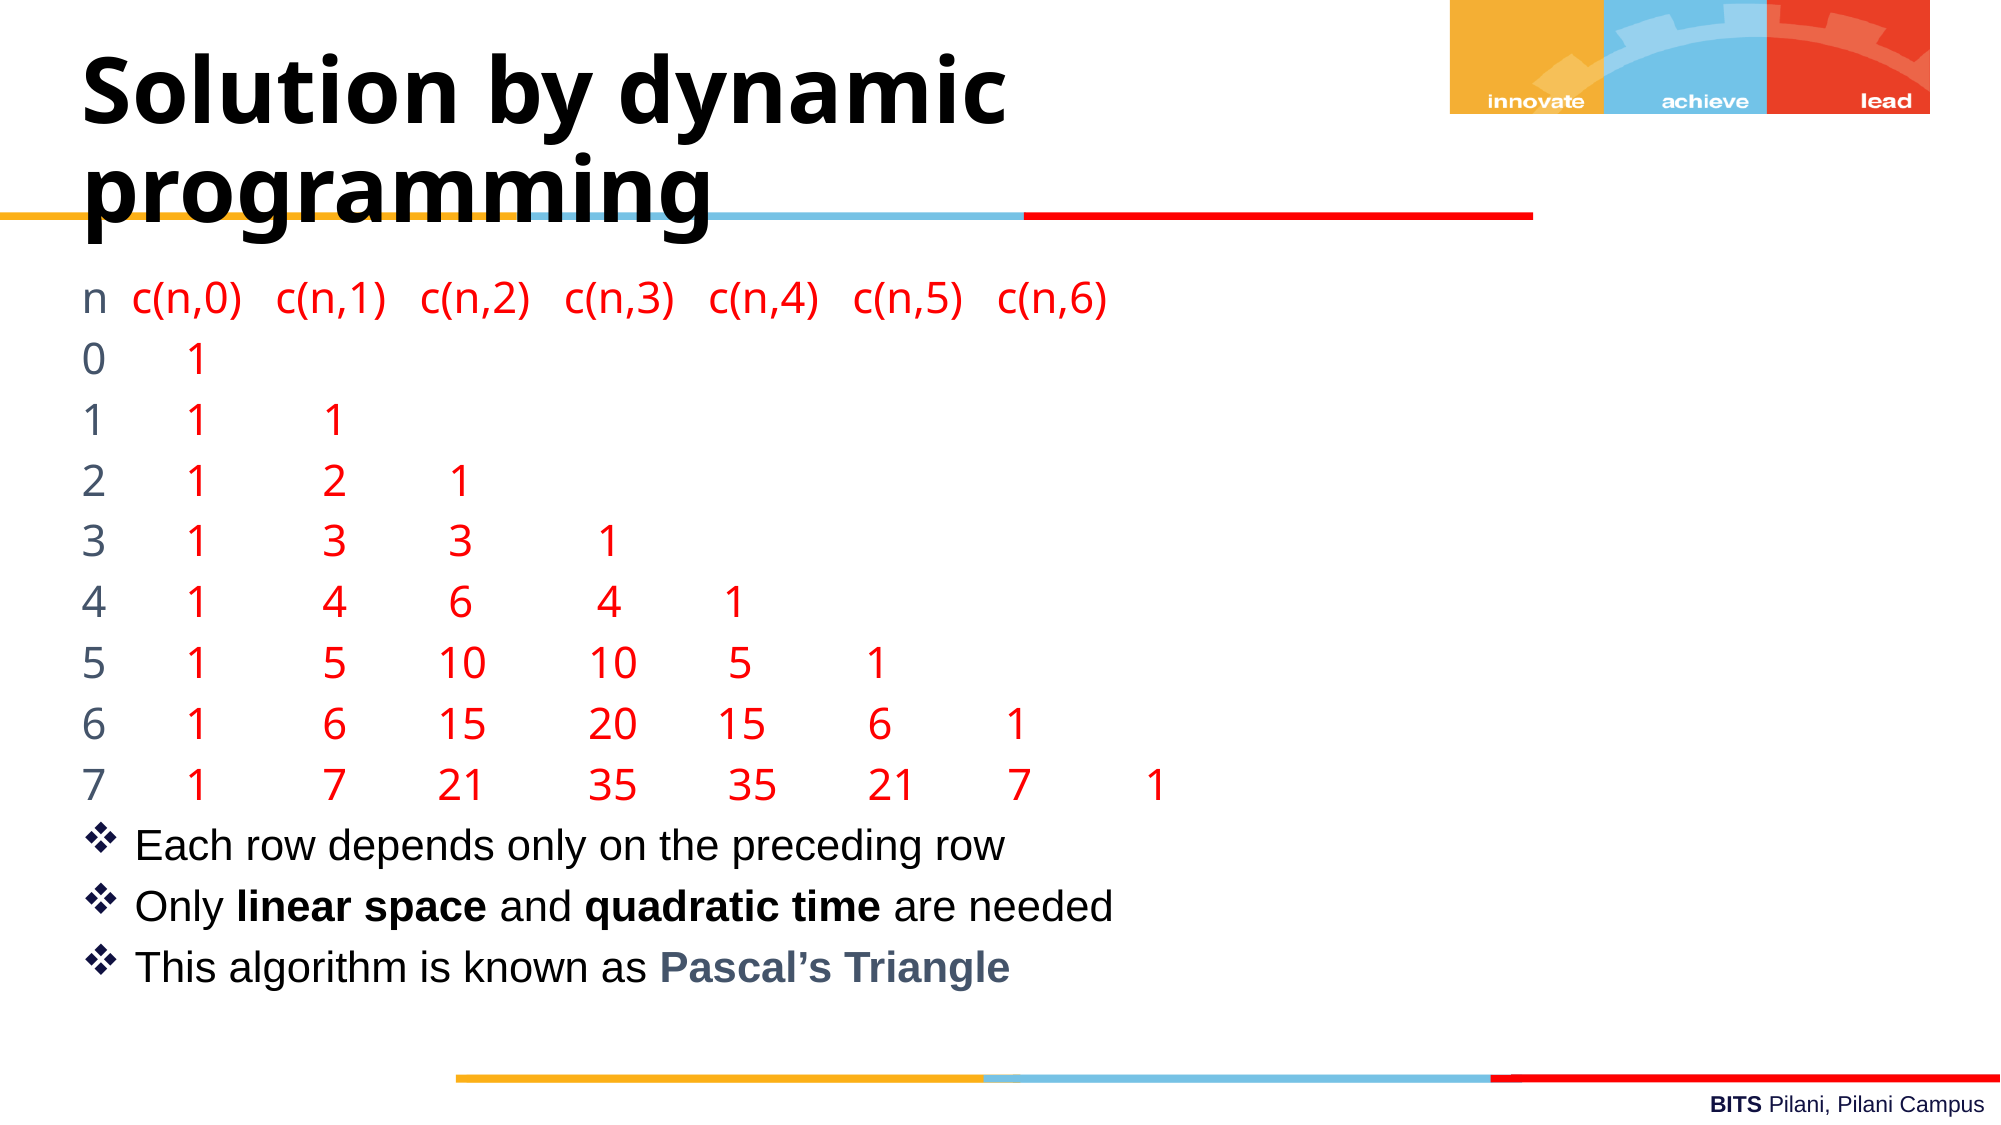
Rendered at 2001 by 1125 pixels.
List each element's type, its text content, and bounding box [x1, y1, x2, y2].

list n c(n,0) c(n,1) c(n,2) c(n,3) c(n,4) c(n,5) c(n,6) 0 1 1 1 1 2 1 2 1 3 1 3 3 1 4 1 4 6 4 1 5 1 5 10 10 5 1 6 1 6 15 20 15 6 1 7 1 7 21 35 35 21 7 1 Each row depends only on the preceding row Only linear space and quadratic time are needed This algorithm is known as Pascal’s Triangle [66, 262, 1867, 1005]
title Solution by dynamic programming [66, 49, 1417, 238]
picture [1449, 0, 1930, 114]
